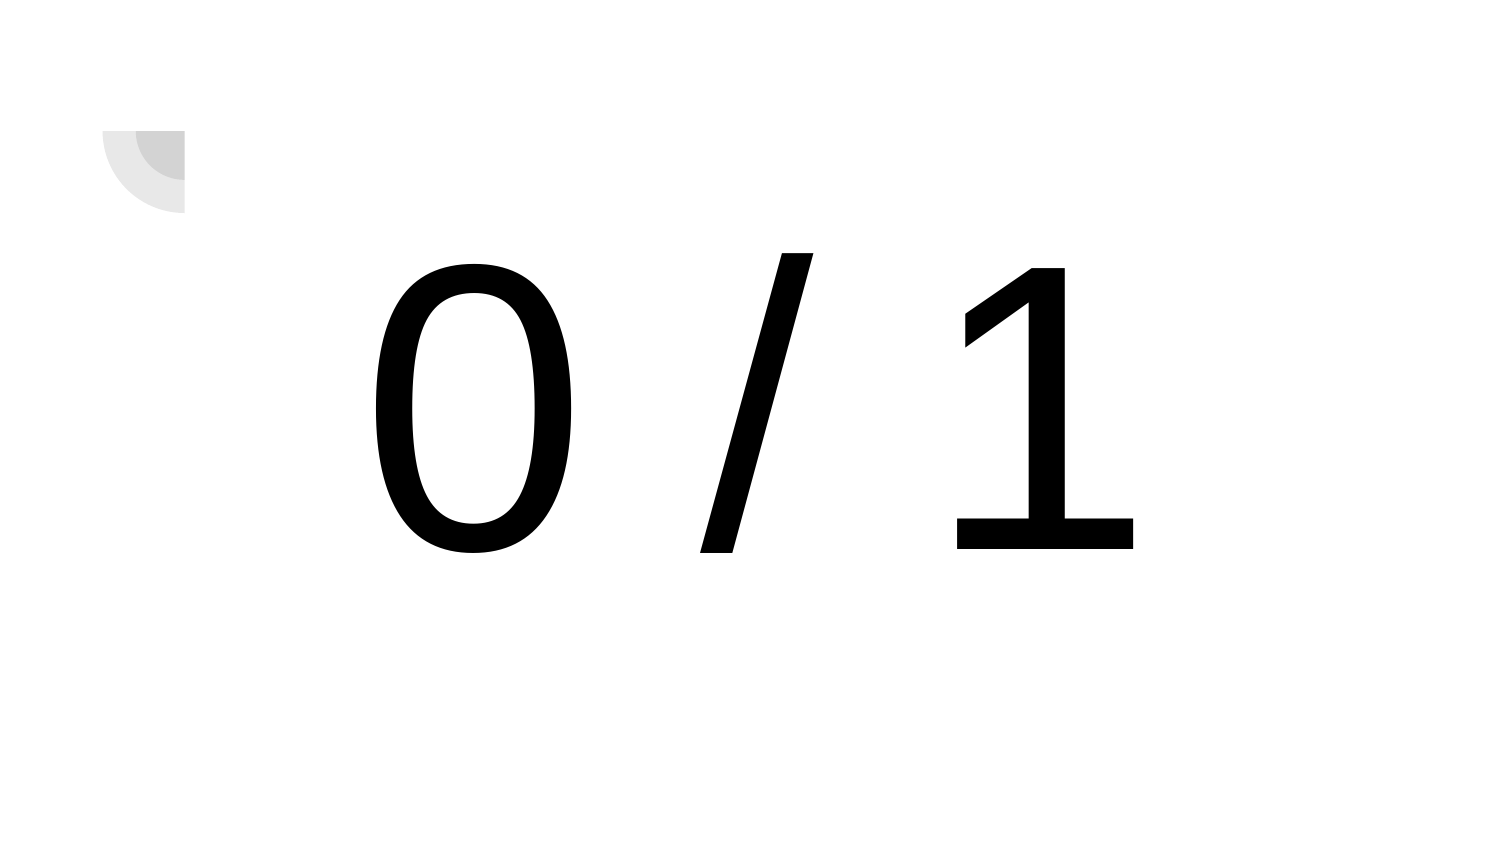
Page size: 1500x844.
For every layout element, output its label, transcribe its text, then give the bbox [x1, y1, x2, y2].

text_box 0 / 1 [4, 126, 1496, 844]
